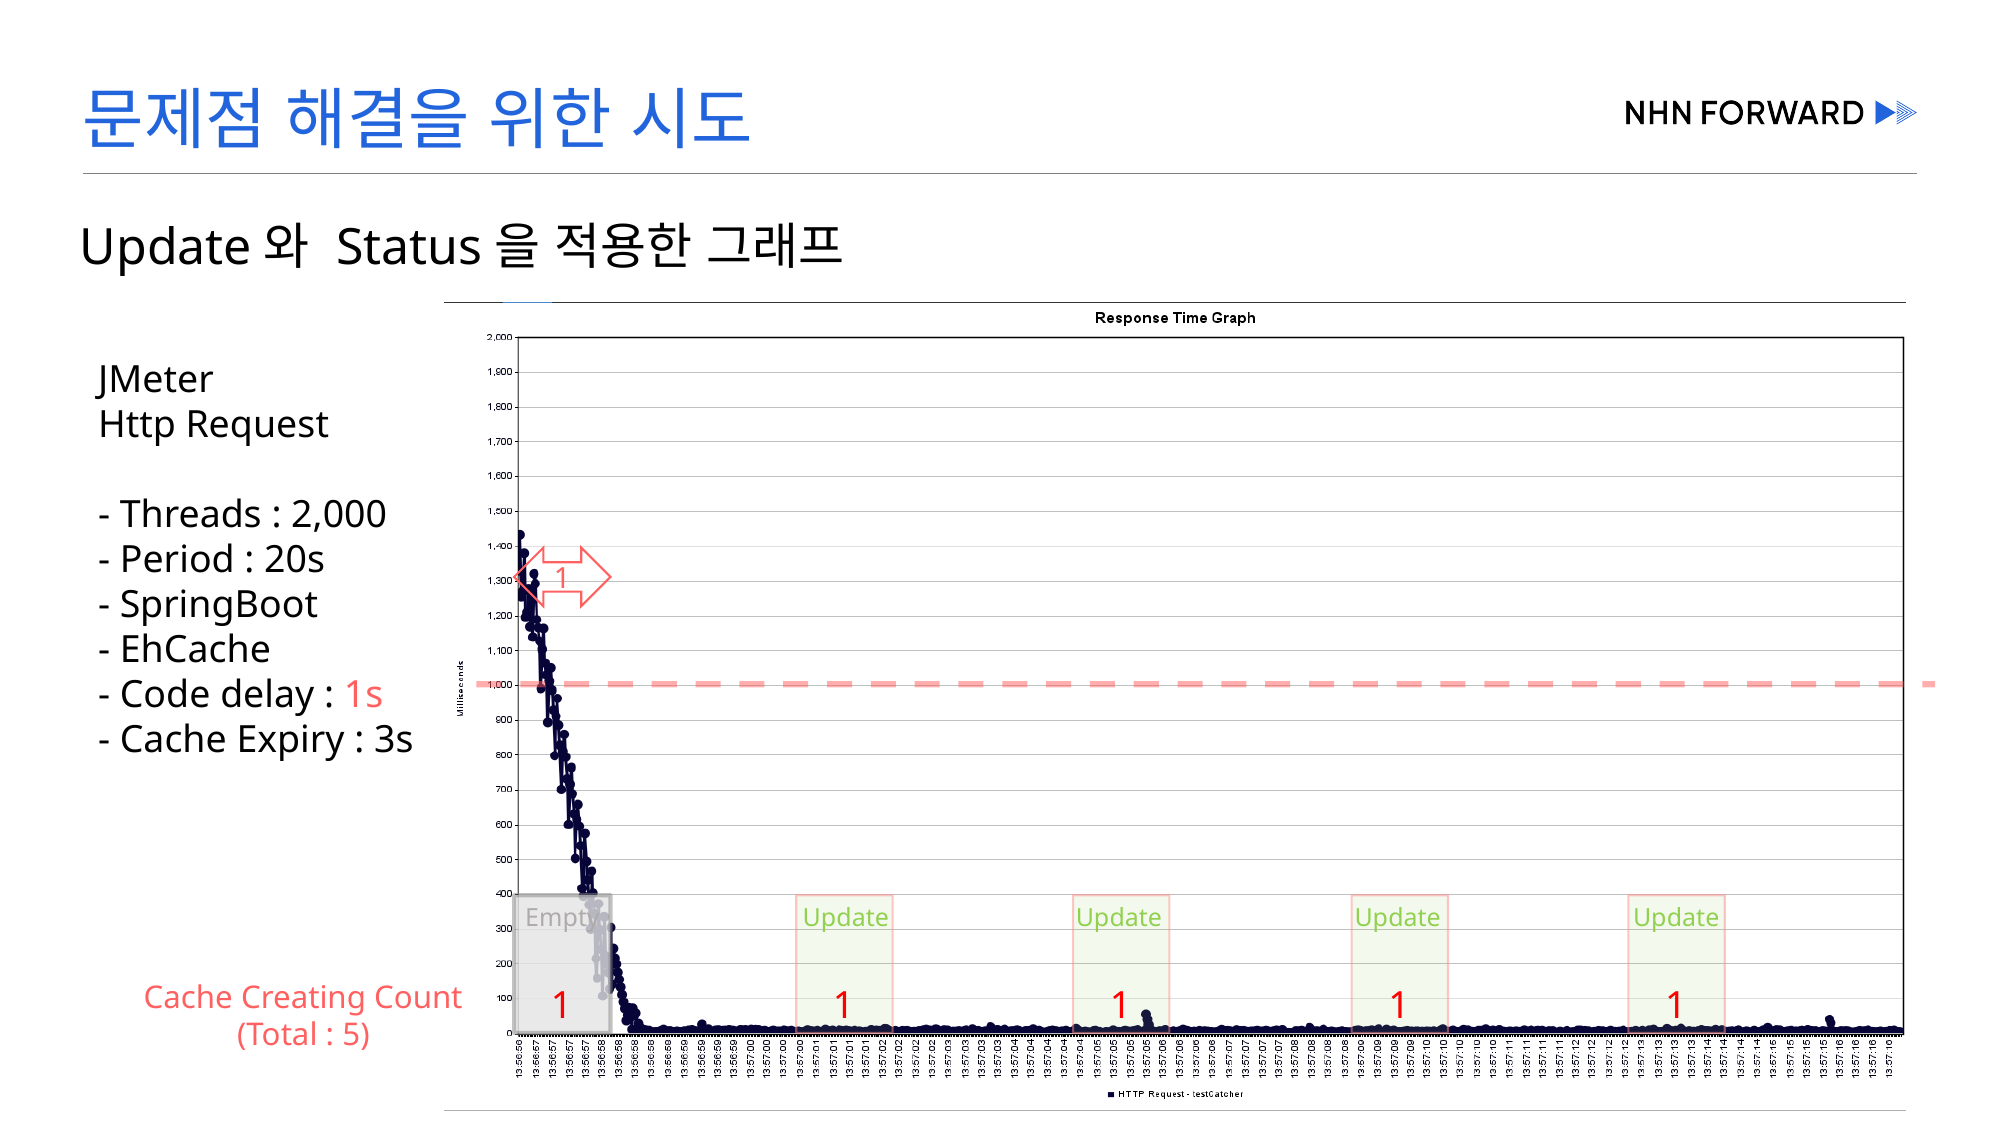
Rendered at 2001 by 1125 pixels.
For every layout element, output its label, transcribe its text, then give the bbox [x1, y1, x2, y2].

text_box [127, 894, 1734, 1061]
picture [1687, 100, 1917, 125]
text_box JMeter Http Request - Threads : 2,000 - Period : 20s - SpringBoot - EhCache - Code delay : 1s - Cache Expiry : 3s [83, 347, 429, 768]
list Update와 Status을 적용한 그래프 [64, 210, 1687, 286]
title 문제점 해결을 위한 시도 [67, 35, 1687, 175]
picture [444, 302, 1906, 1111]
